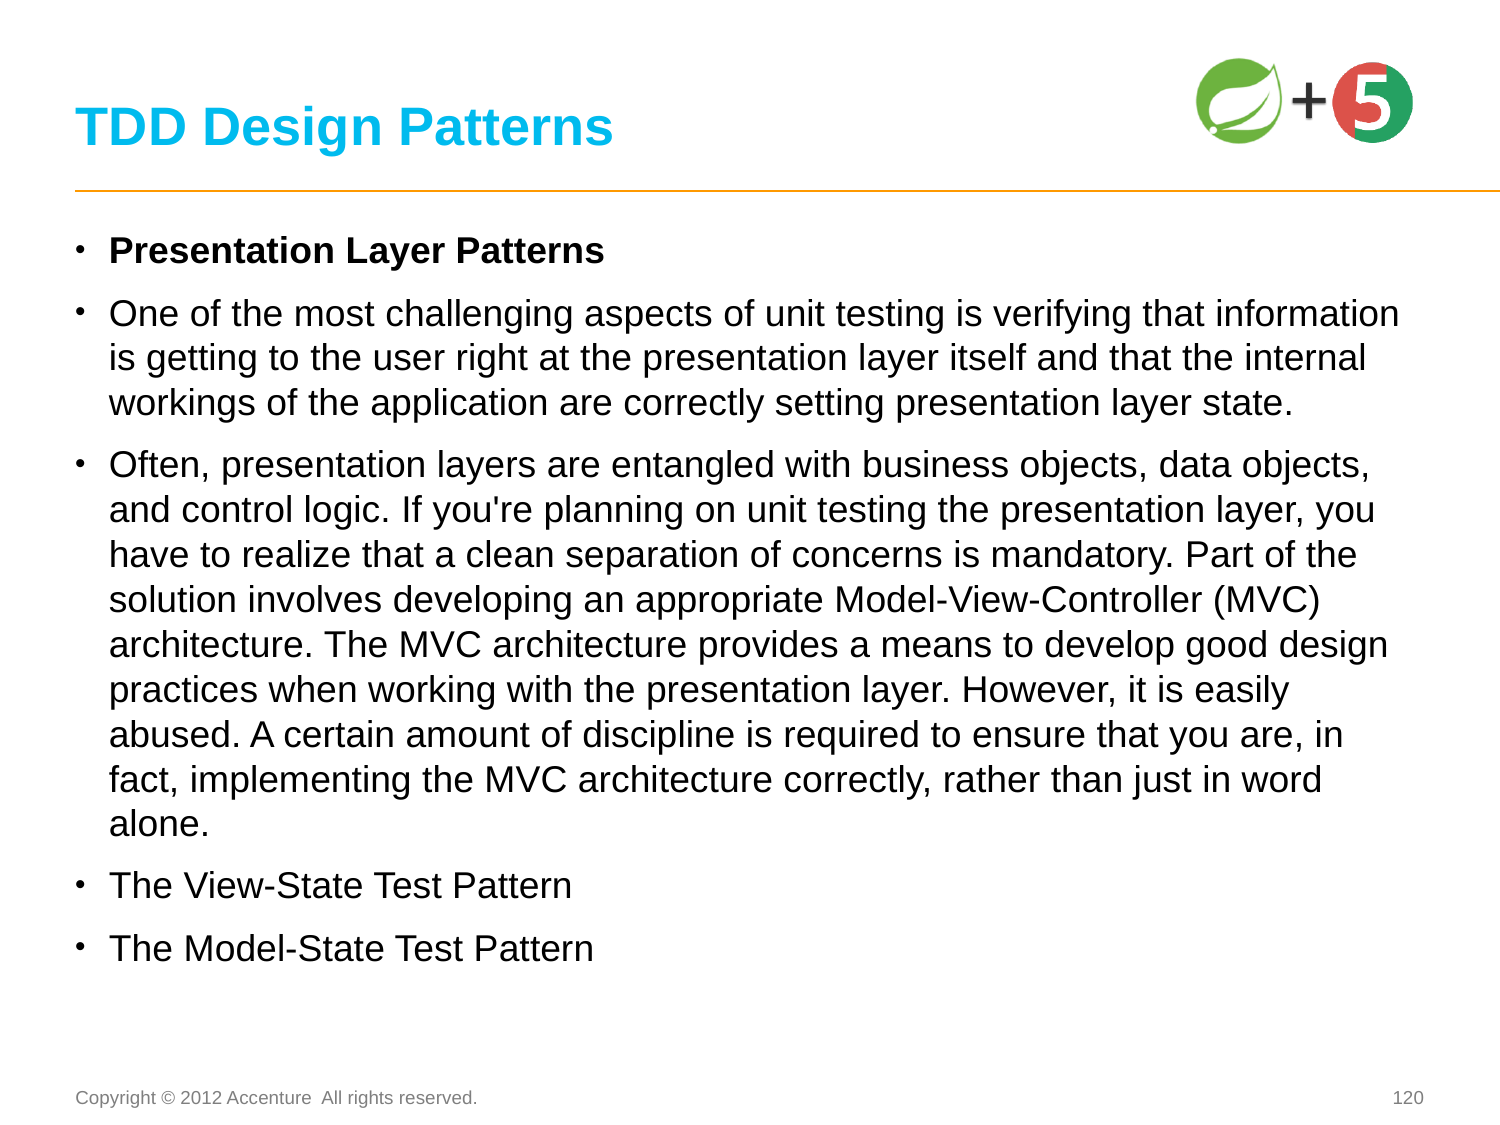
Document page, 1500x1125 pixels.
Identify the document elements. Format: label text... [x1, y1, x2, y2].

title TDD Design Patterns [75, 27, 1422, 157]
list Presentation Layer Patterns One of the most challenging aspects of unit testing is verifying that information is getting to the user right at the presentation layer itself and that the internal workings of the application are correctly setting presentation layer state. Often, presentation layers are entangled with business objects, data objects, and control logic. If you're planning on unit testing the presentation layer, you have to realize that a clean separation of concerns is mandatory. Part of the solution involves developing an appropriate Model-View-Controller (MVC) architecture. The MVC architecture provides a means to develop good design practices when working with the presentation layer. However, it is easily abused. A certain amount of discipline is required to ensure that you are, in fact, implementing the MVC architecture correctly, rather than just in word alone. The View-State Test Pattern The Model-State Test Pattern [75, 226, 1425, 1018]
